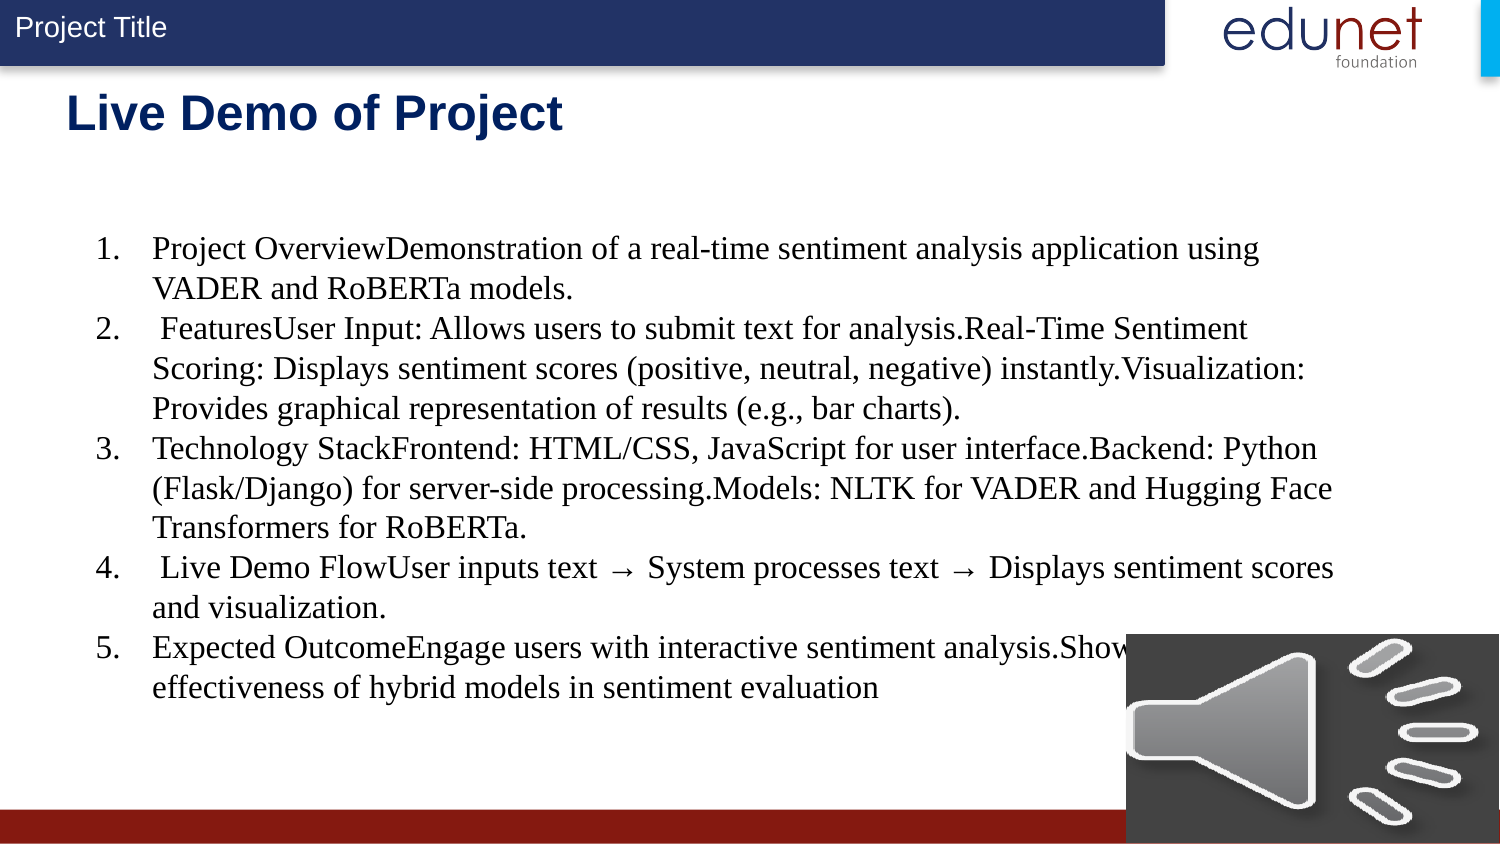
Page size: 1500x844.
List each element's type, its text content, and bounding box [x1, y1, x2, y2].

picture [1124, 632, 1500, 844]
title Live Demo of Project [51, 72, 1449, 229]
picture [1219, 4, 1424, 72]
text_box Project OverviewDemonstration of a real-time sentiment analysis application using VADER and RoBERTa models. FeaturesUser Input: Allows users to submit text for analysis.Real-Time Sentiment Scoring: Displays sentiment scores (positive, neutral, negative) instantly.Visualization: Provides graphical representation of results (e.g., bar charts). Technology StackFrontend: HTML/CSS, JavaScript for user interface.Backend: Python (Flask/Django) for server-side processing.Models: NLTK for VADER and Hugging Face Transformers for RoBERTa. Live Demo FlowUser inputs text → System processes text → Displays sentiment scores and visualization. Expected OutcomeEngage users with interactive sentiment analysis.Showcase the effectiveness of hybrid models in sentiment evaluation [80, 218, 1379, 713]
